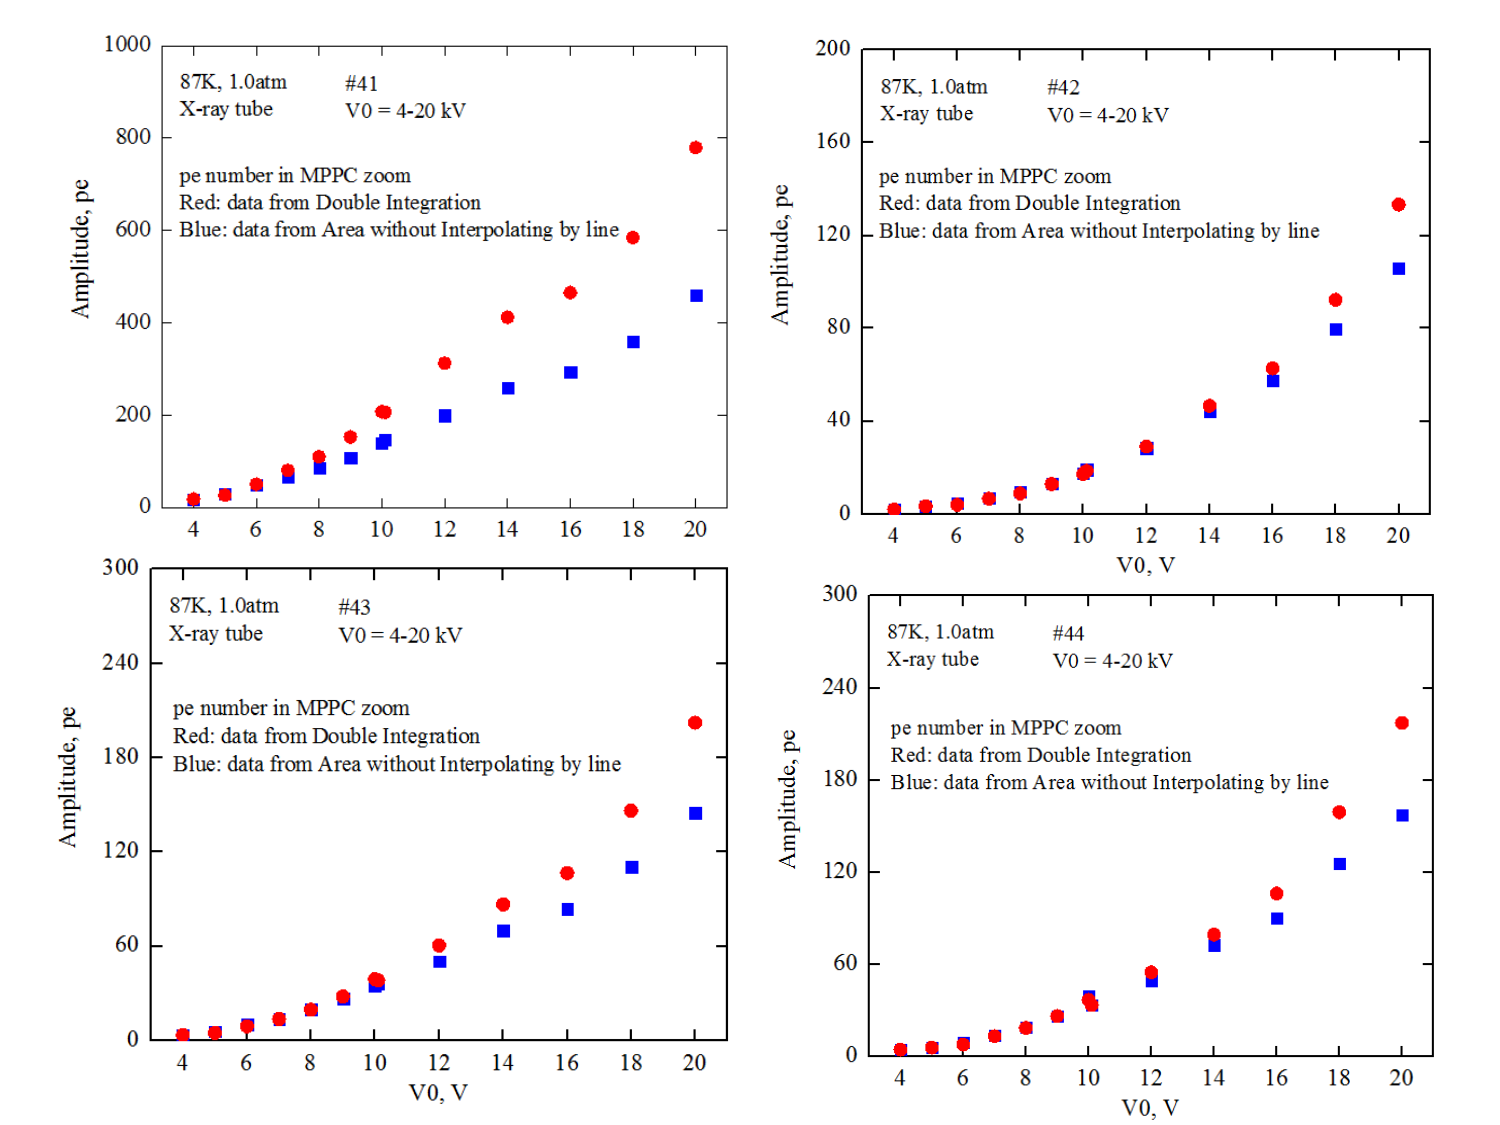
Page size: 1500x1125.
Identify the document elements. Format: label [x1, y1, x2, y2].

picture [773, 578, 1448, 1125]
picture [52, 30, 746, 1111]
list [761, 32, 1448, 581]
